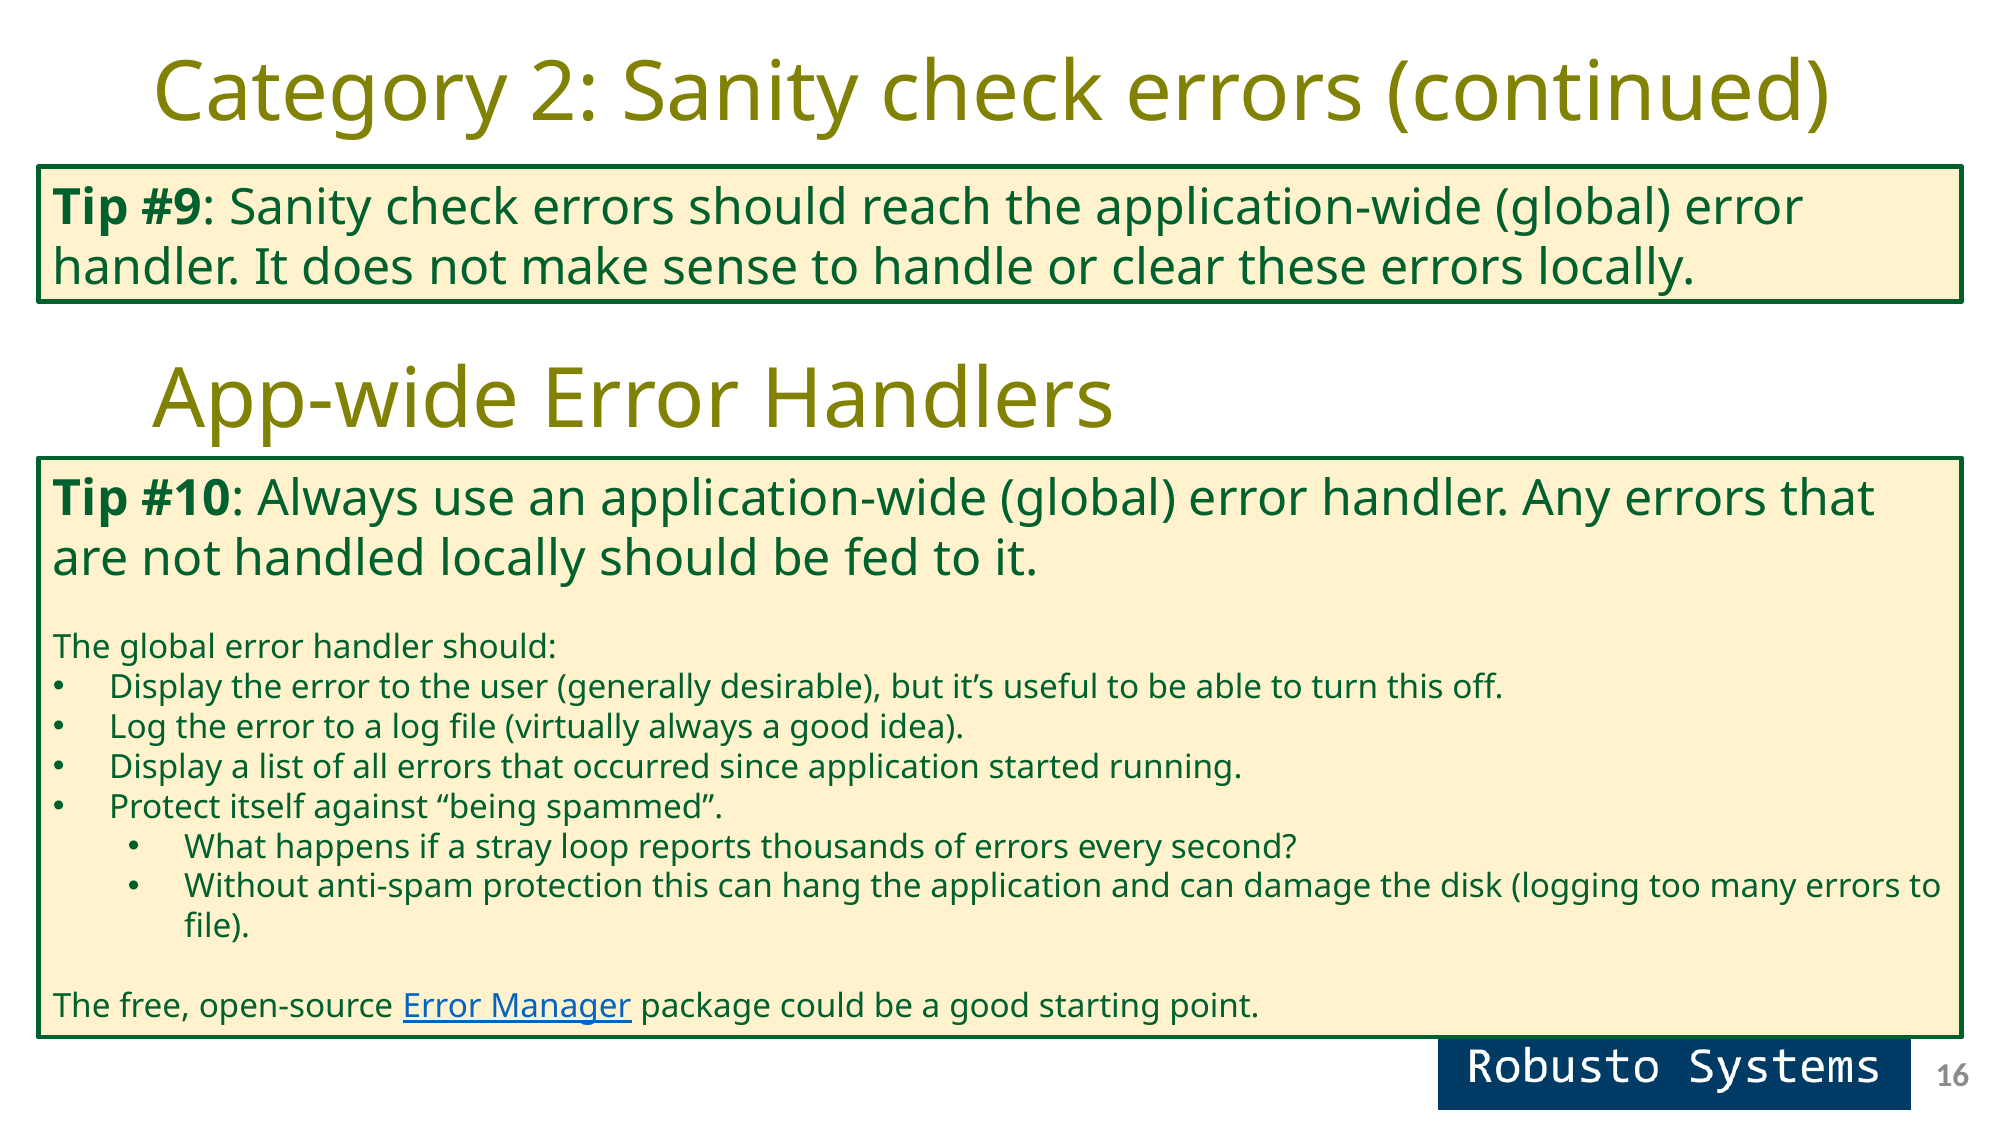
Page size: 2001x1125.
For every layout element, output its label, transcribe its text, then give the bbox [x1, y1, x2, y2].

text_box App-wide Error Handlers [137, 343, 1863, 457]
slide_number 16 [1911, 1042, 1994, 1103]
picture [1438, 1038, 1911, 1110]
text_box Tip #9: Sanity check errors should reach the application-wide (global) error handler. It does not make sense to handle or clear these errors locally. [38, 166, 1962, 302]
title Category 2: Sanity check errors (continued) [137, 36, 1863, 151]
text_box Tip #10: Always use an application-wide (global) error handler. Any errors that are not handled locally should be fed to it. The global error handler should: Display the error to the user (generally desirable), but it’s useful to be able to turn this off. Log the error to a log file (virtually always a good idea). Display a list of all errors that occurred since application started running. Protect itself against “being spammed”. What happens if a stray loop reports thousands of errors every second? Without anti-spam protection this can hang the application and can damage the disk (logging too many errors to file). The free, open-source Error Manager package could be a good starting point. [38, 457, 1962, 1038]
